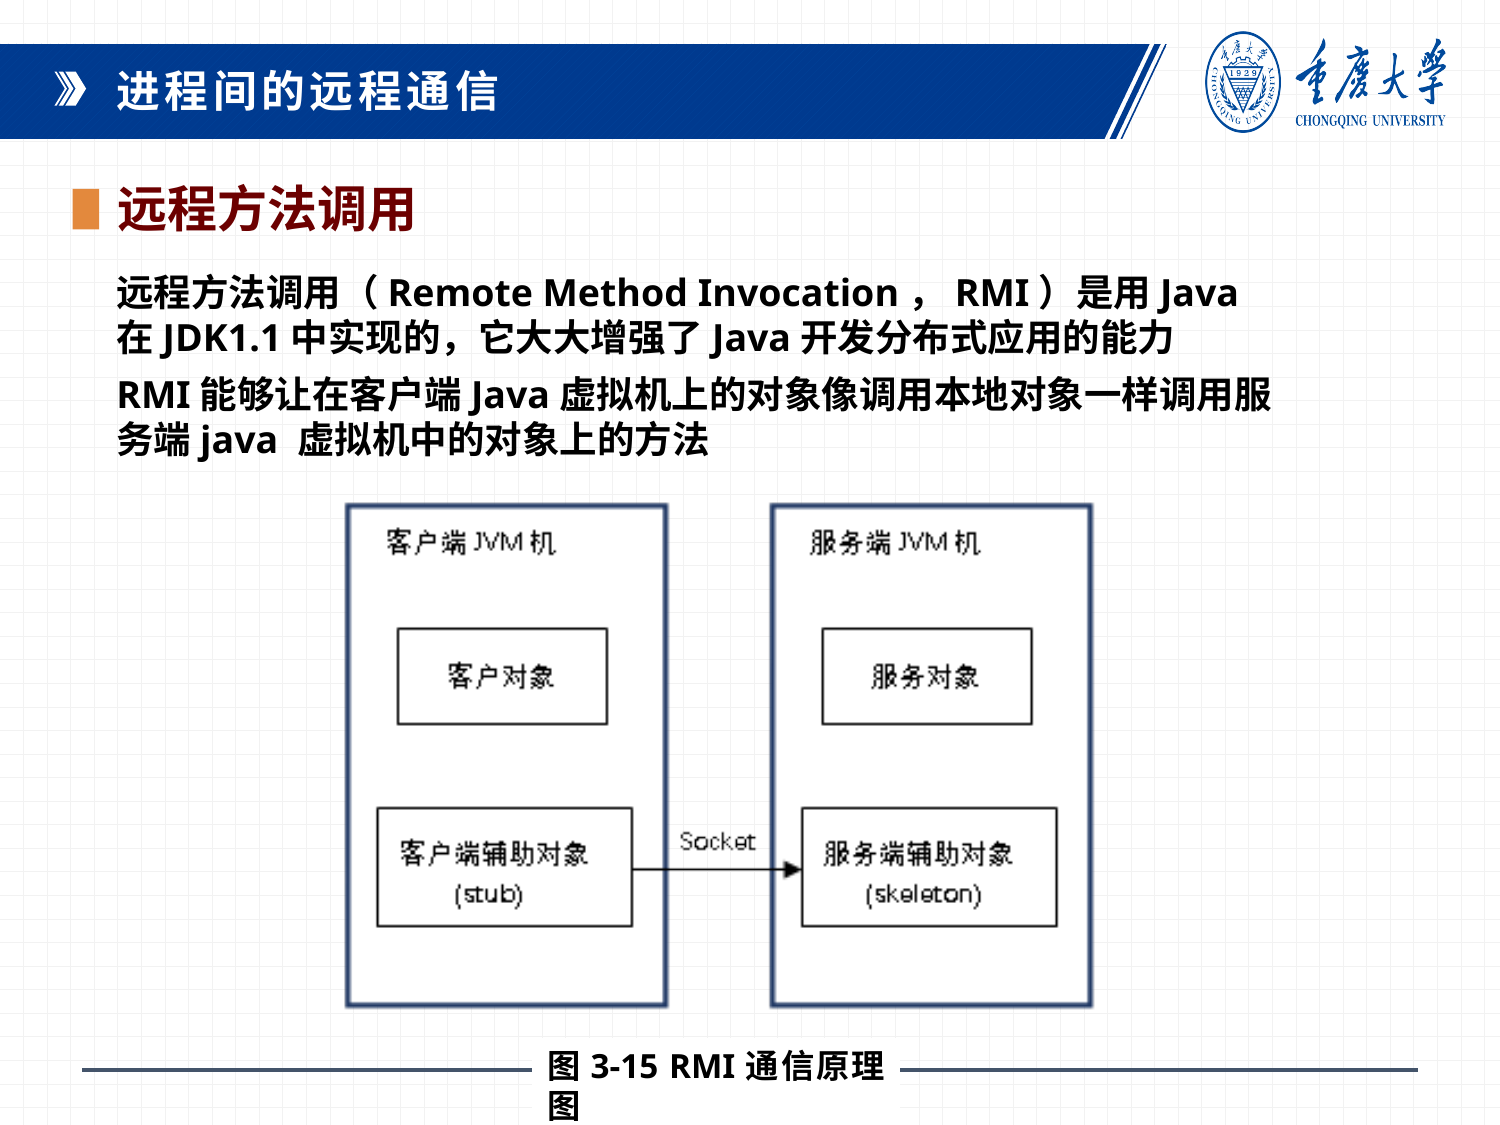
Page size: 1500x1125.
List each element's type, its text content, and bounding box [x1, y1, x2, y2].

text_box [72, 188, 100, 230]
text_box 远程方法调用（Remote Method Invocation，RMI）是用Java在JDK1.1中实现的，它大大增强了Java开发分布式应用的能力 [101, 261, 1291, 363]
picture [1205, 31, 1446, 133]
text_box RMI能够让在客户端Java虚拟机上的对象像调用本地对象一样调用服务端java 虚拟机中的对象上的方法 [101, 363, 1291, 469]
list 进程间的远程通信 [101, 62, 1037, 146]
text_box 图3-15 RMI通信原理图 [532, 1038, 900, 1125]
picture [343, 500, 1097, 1012]
text_box 远程方法调用 [99, 177, 437, 247]
